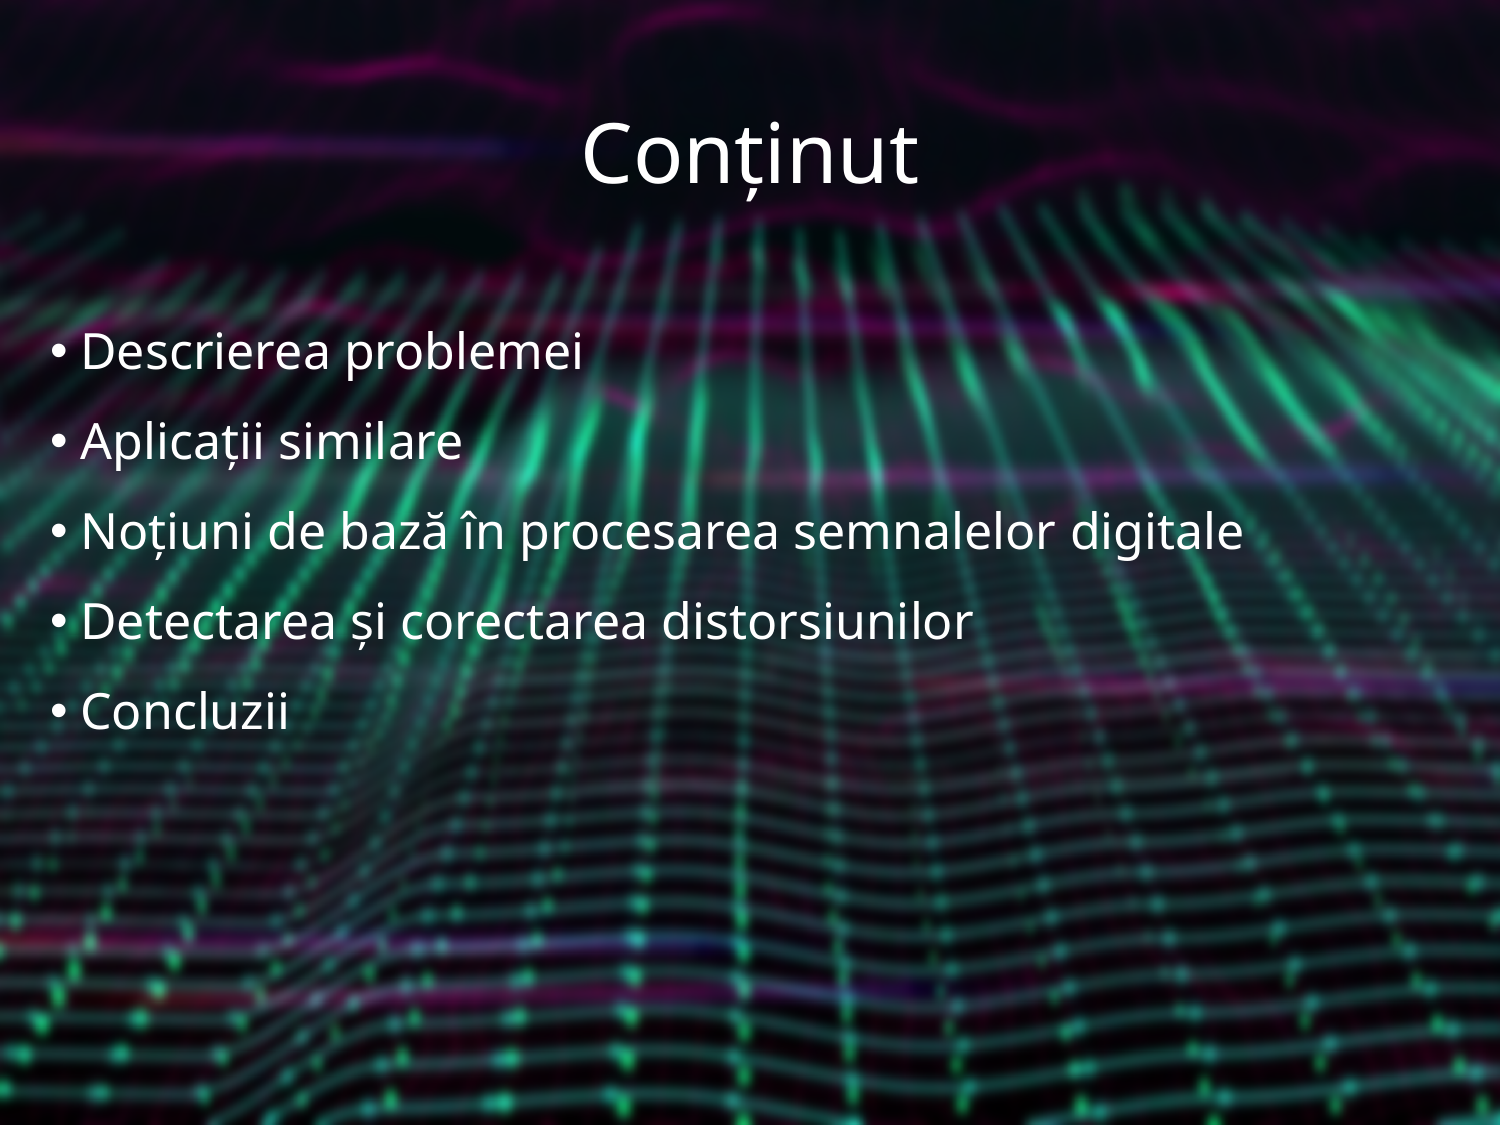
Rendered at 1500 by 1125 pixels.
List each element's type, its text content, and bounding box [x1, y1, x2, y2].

picture [0, 0, 1500, 1125]
text_box Conţinut Descrierea problemei Aplicații similare Noțiuni de bază în procesarea semnalelor digitale Detectarea și corectarea distorsiunilor Concluzii [35, 42, 1465, 748]
